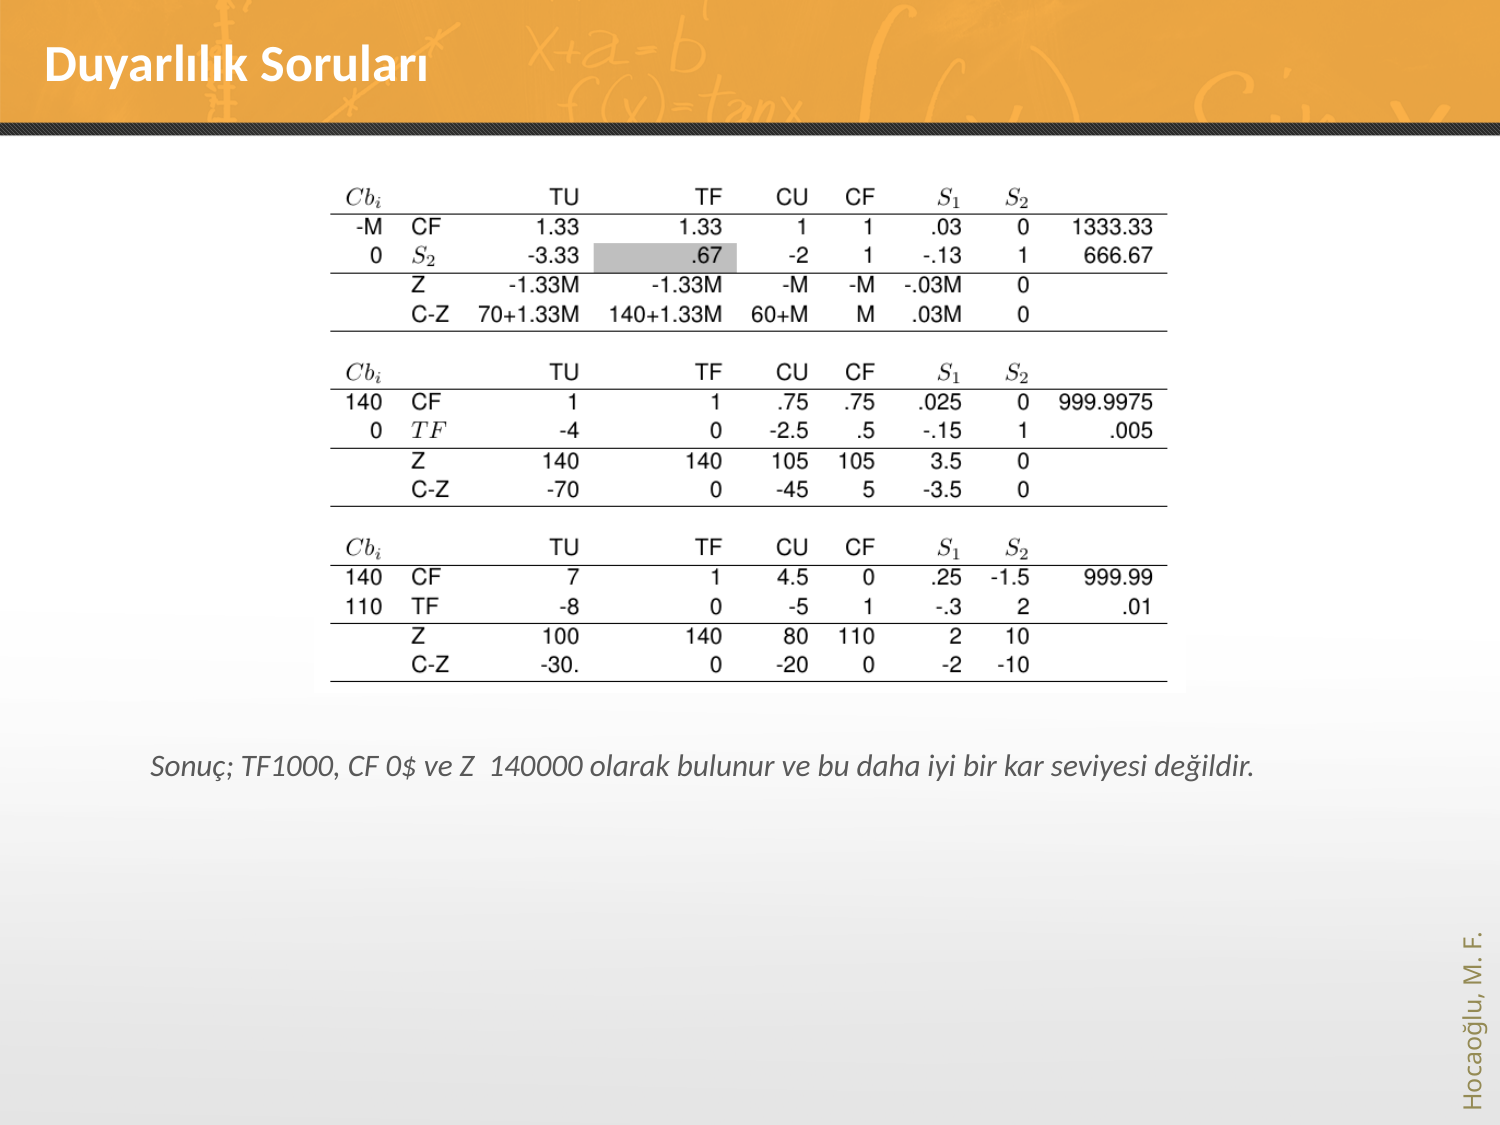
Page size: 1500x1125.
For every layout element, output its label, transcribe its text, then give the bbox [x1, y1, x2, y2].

picture [0, 0, 1500, 1125]
title Duyarlılık Soruları [29, 0, 1287, 126]
